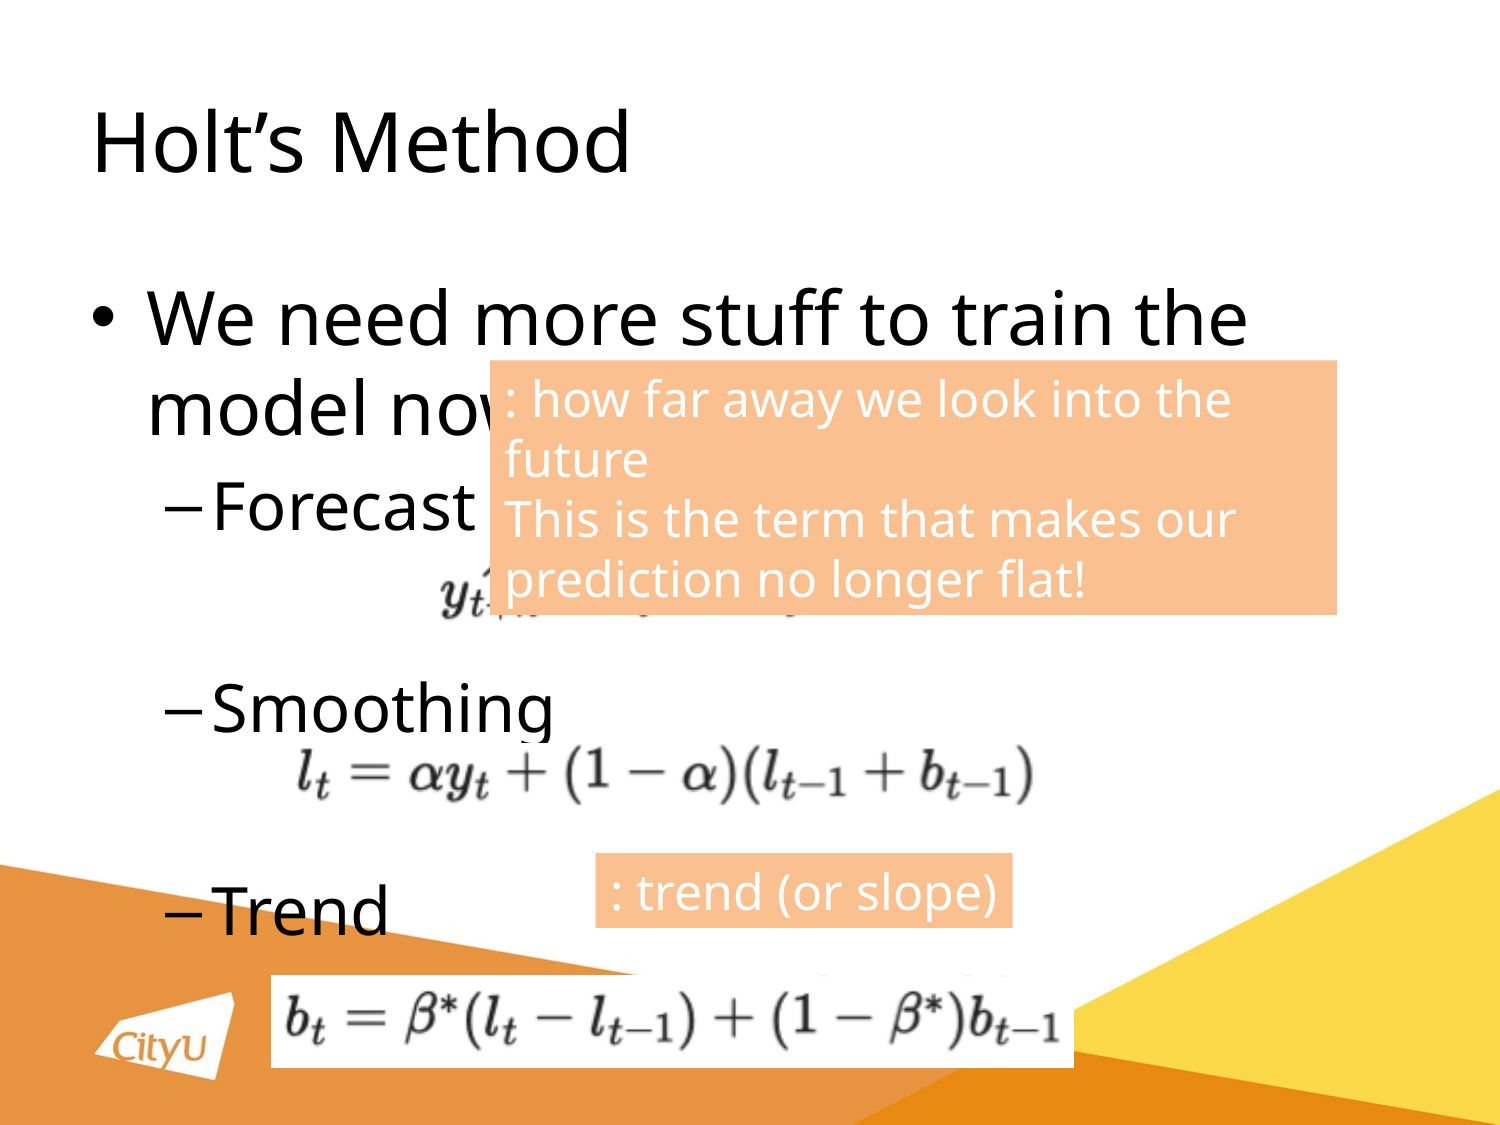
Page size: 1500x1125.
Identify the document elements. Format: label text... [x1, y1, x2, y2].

title Holt’s Method [75, 45, 1425, 233]
list We need more stuff to train the model now: Forecast Smoothing Trend [75, 262, 1425, 1005]
picture [0, 0, 1500, 1125]
